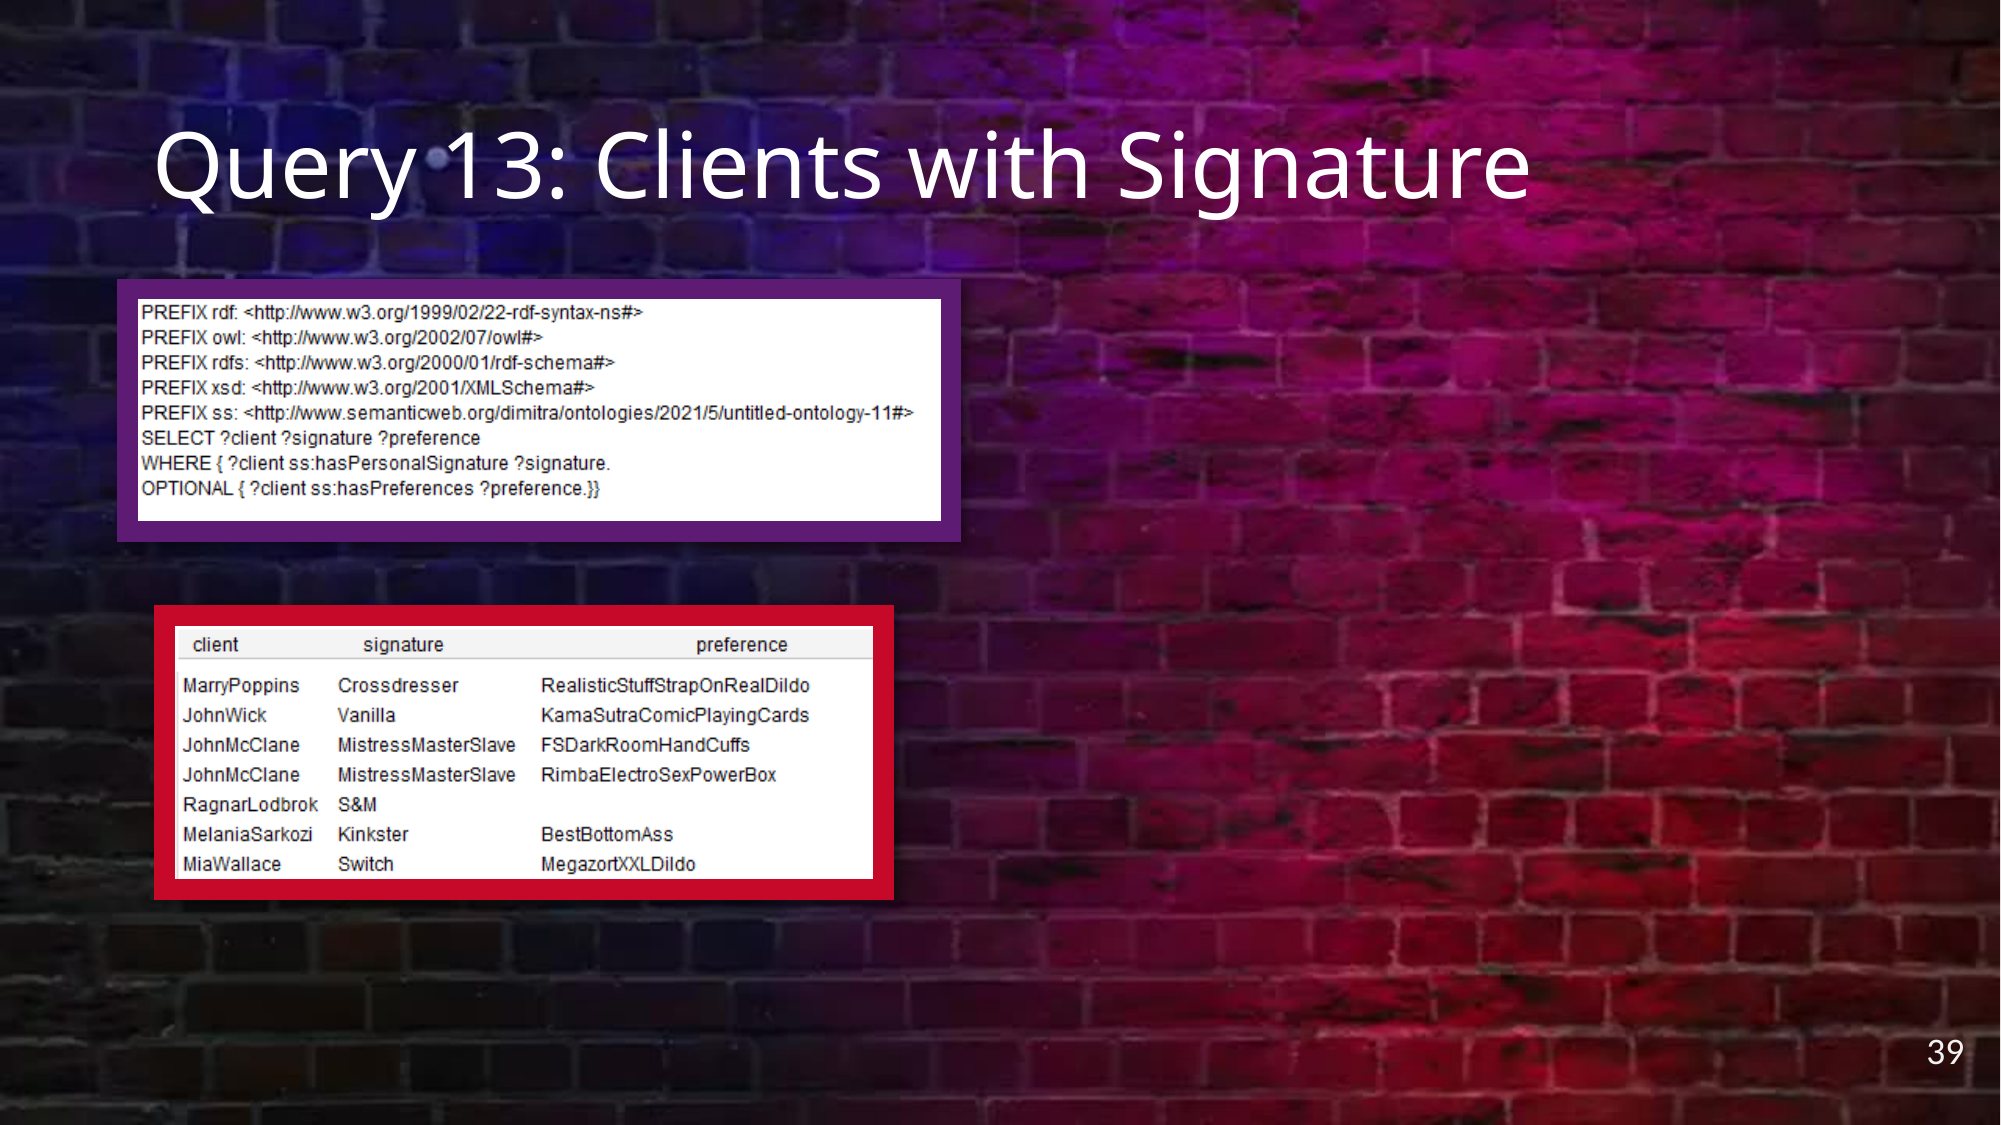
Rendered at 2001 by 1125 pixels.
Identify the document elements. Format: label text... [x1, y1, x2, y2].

picture [0, 0, 2001, 1125]
text_box Query 13: Clients with Signature [137, 59, 1863, 278]
text_box 39 [1911, 1019, 1985, 1080]
